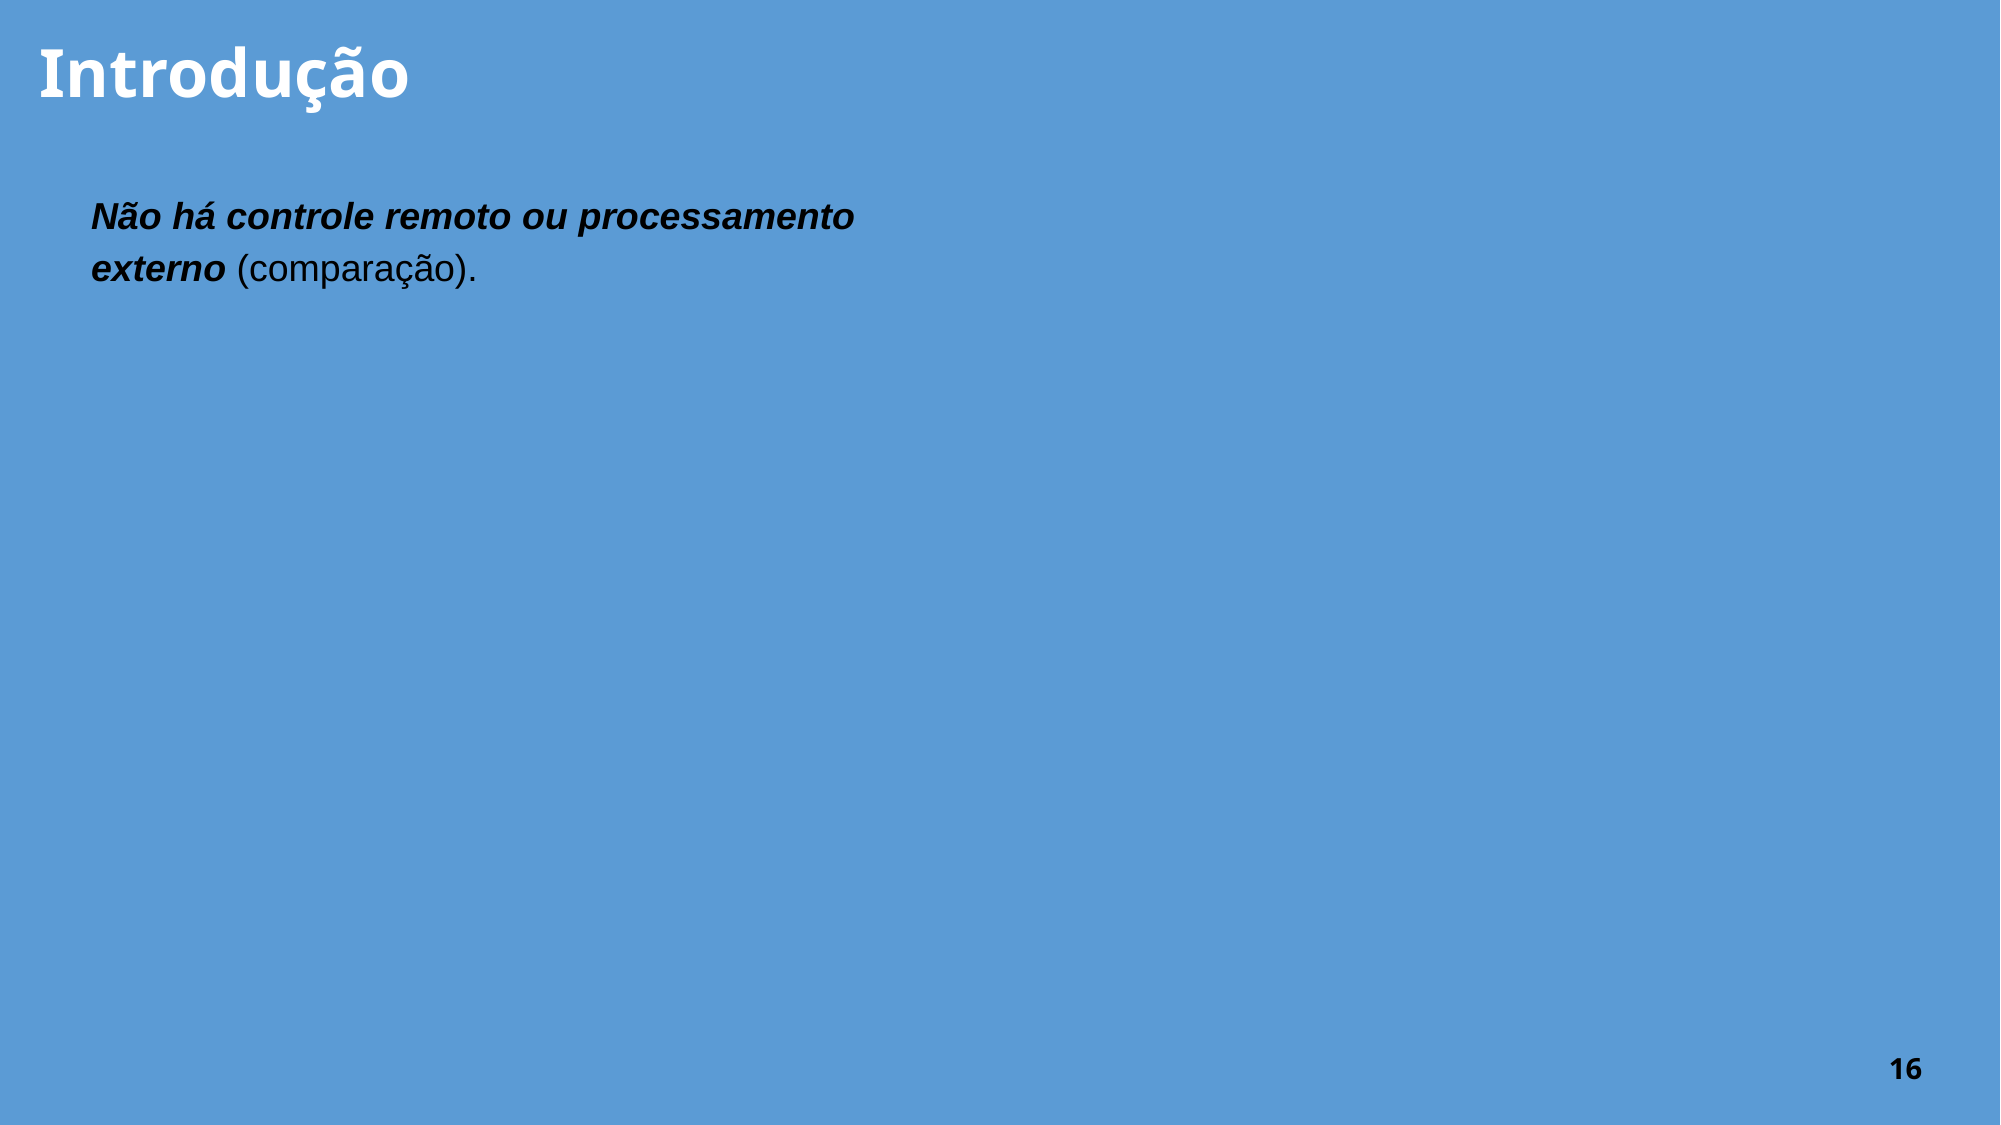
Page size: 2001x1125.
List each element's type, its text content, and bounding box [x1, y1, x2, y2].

text_box Não há controle remoto ou processamento externo (comparação). [57, 170, 940, 933]
text_box Introdução [25, 23, 2000, 119]
